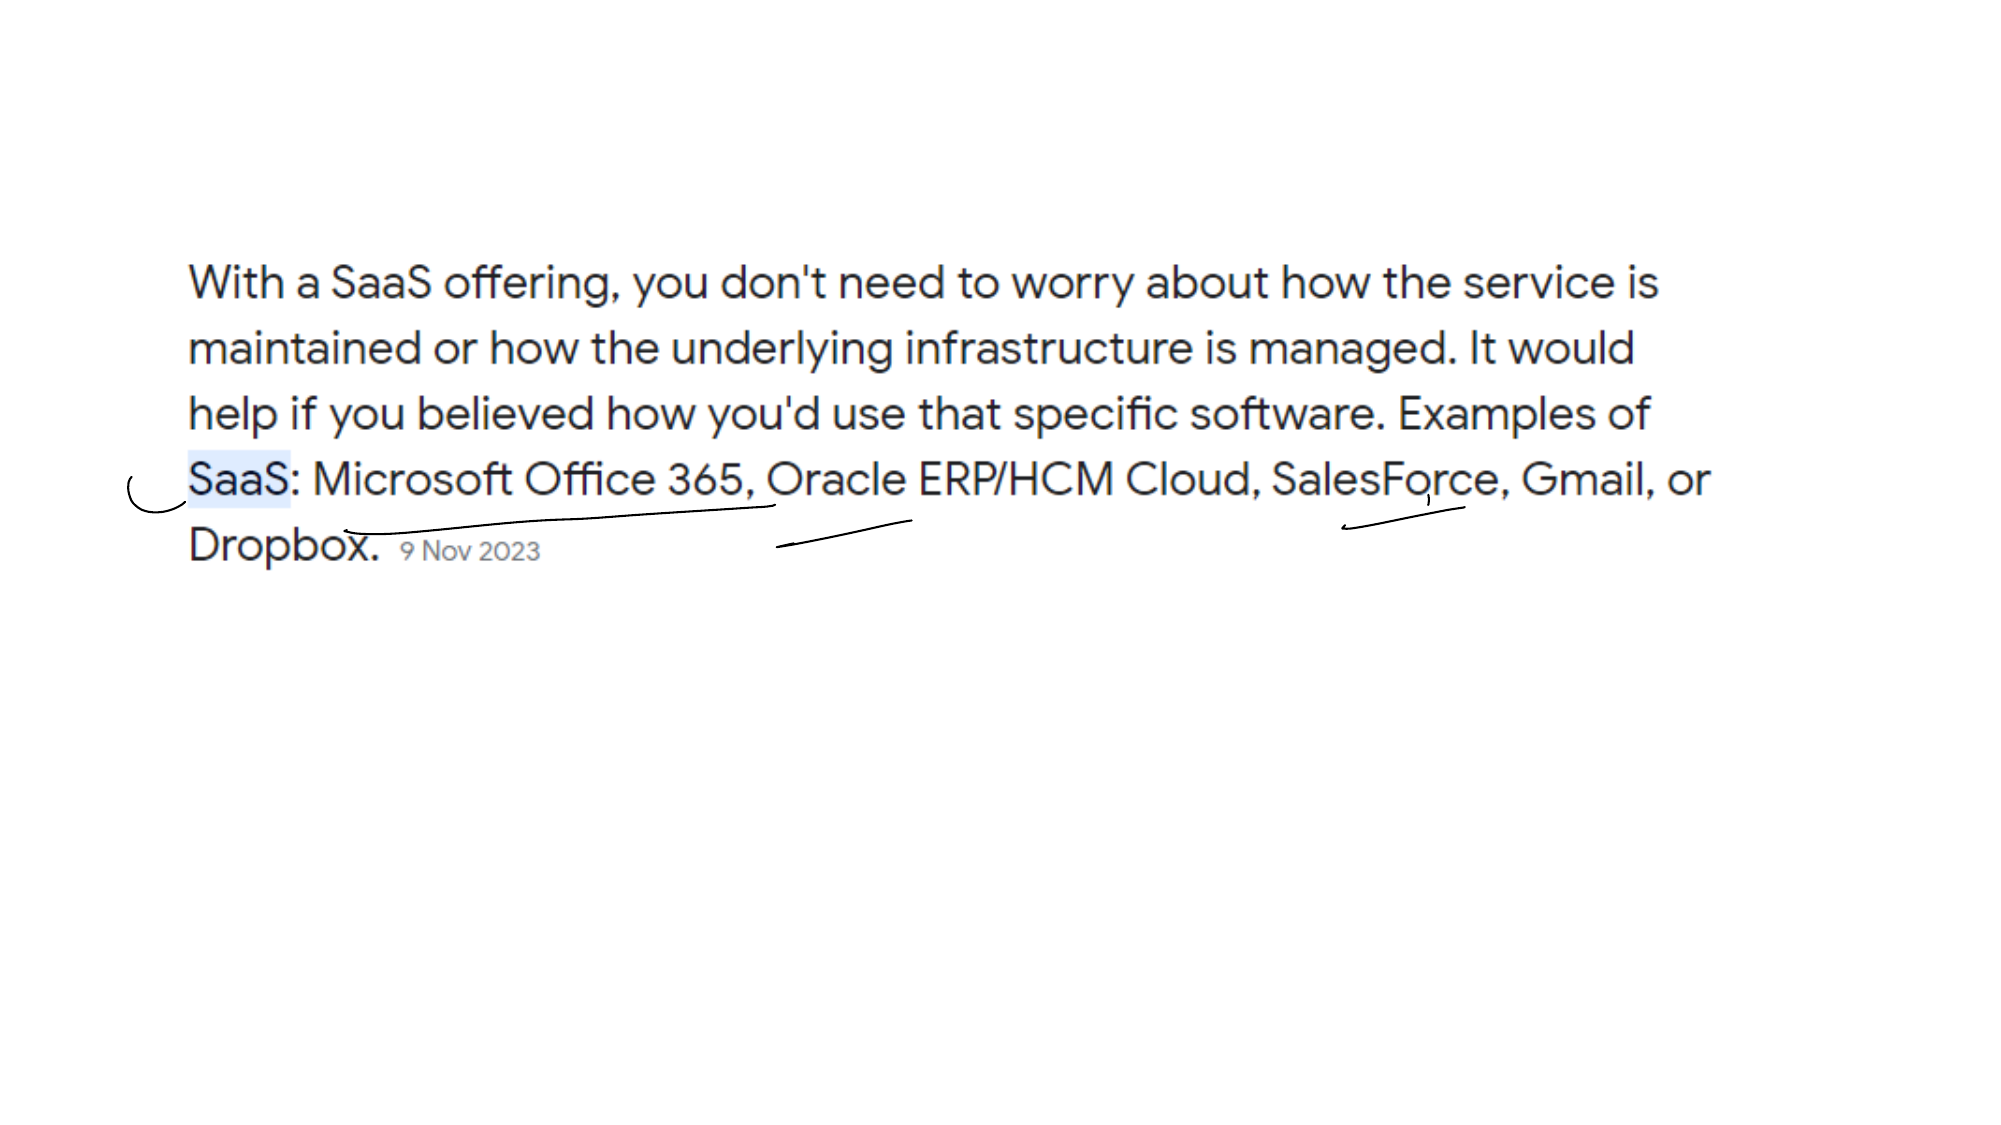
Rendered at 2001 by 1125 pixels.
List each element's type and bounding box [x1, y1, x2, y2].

picture [149, 220, 1792, 591]
